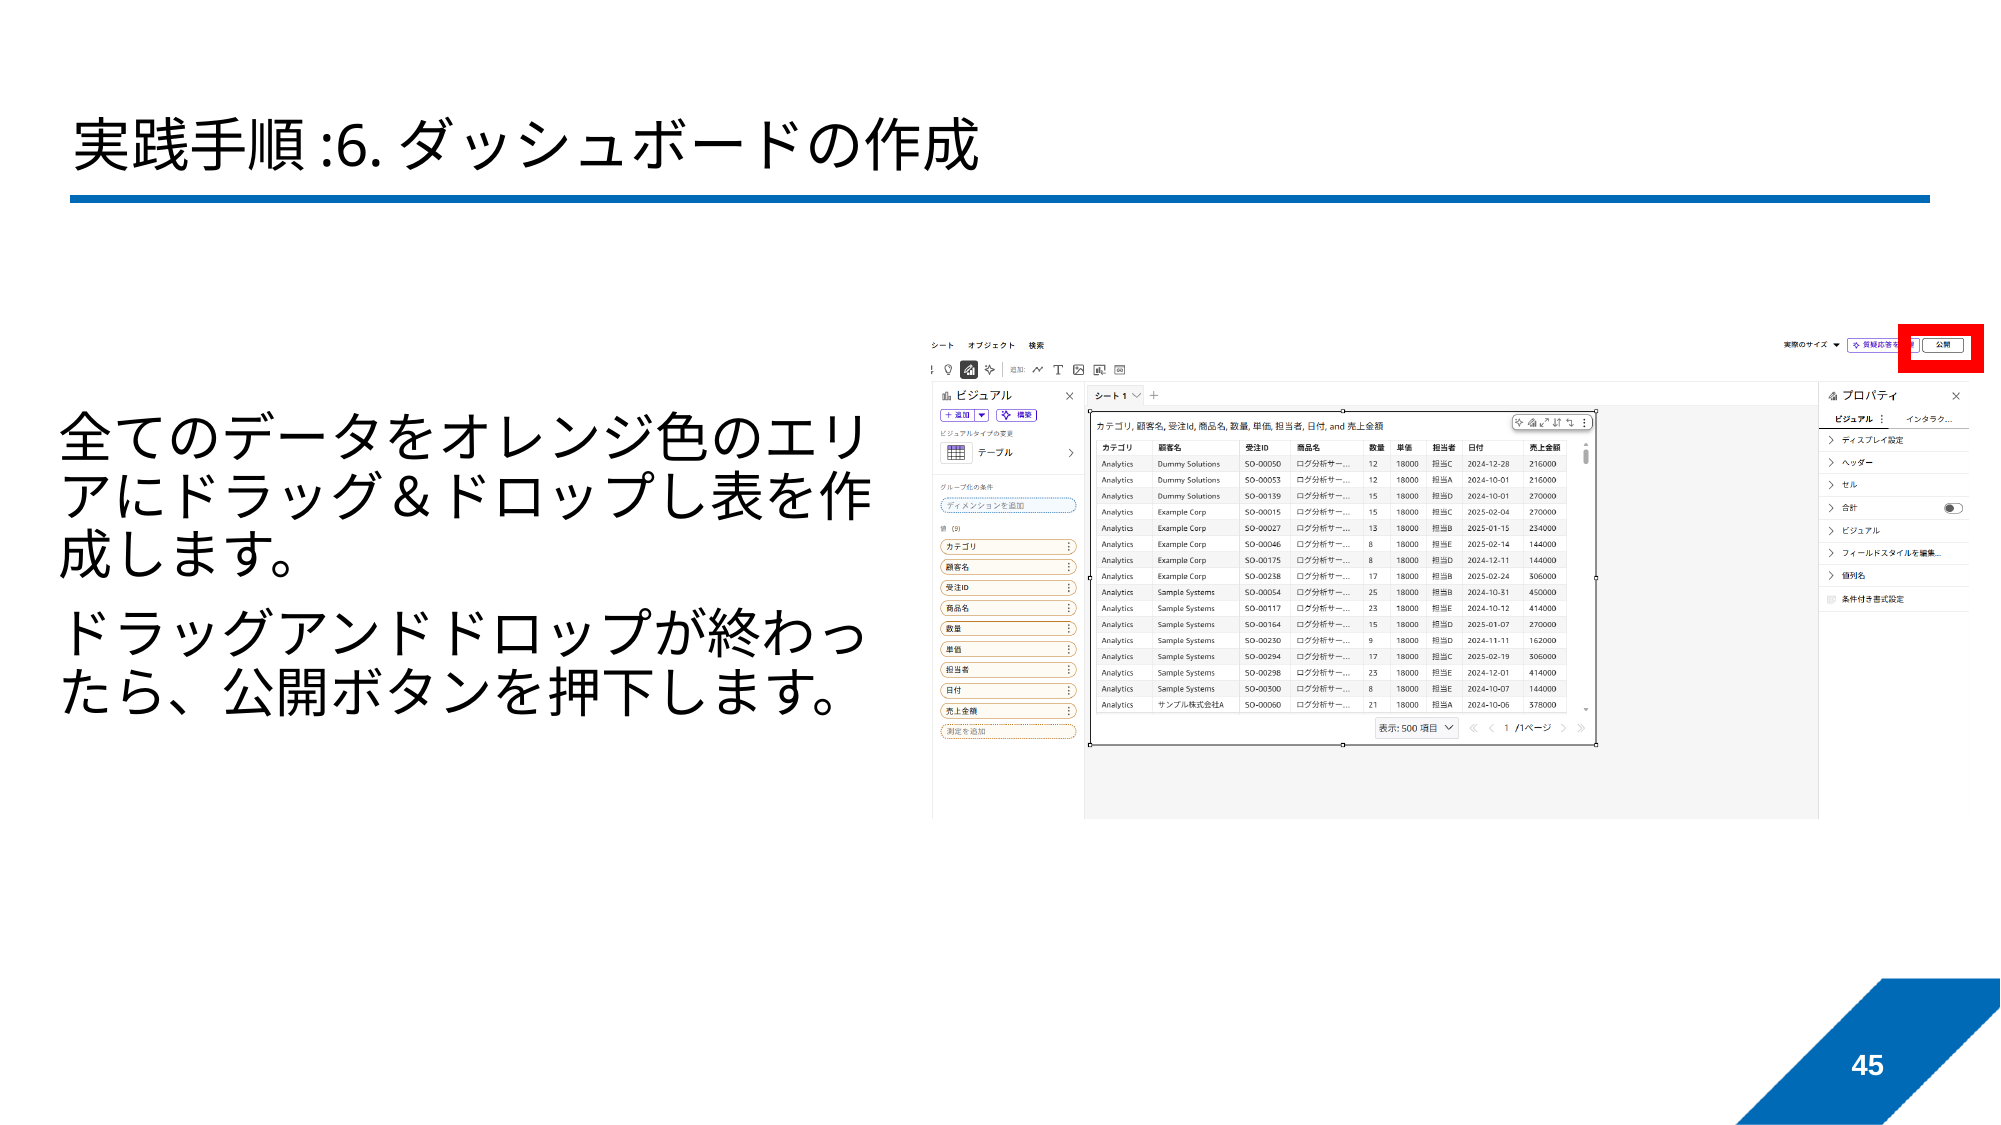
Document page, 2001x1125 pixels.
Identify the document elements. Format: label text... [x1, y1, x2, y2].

picture [1735, 978, 2000, 1125]
text_box [1904, 329, 1978, 367]
picture [931, 333, 1969, 819]
title 実践手順:6.ダッシュボードの作成 [72, 106, 1928, 189]
text_box 全てのデータをオレンジ色のエリアにドラッグ＆ドロップし表を作成します。 ドラッグアンドドロップが終わったら、公開ボタンを押下します。 [58, 245, 877, 1091]
